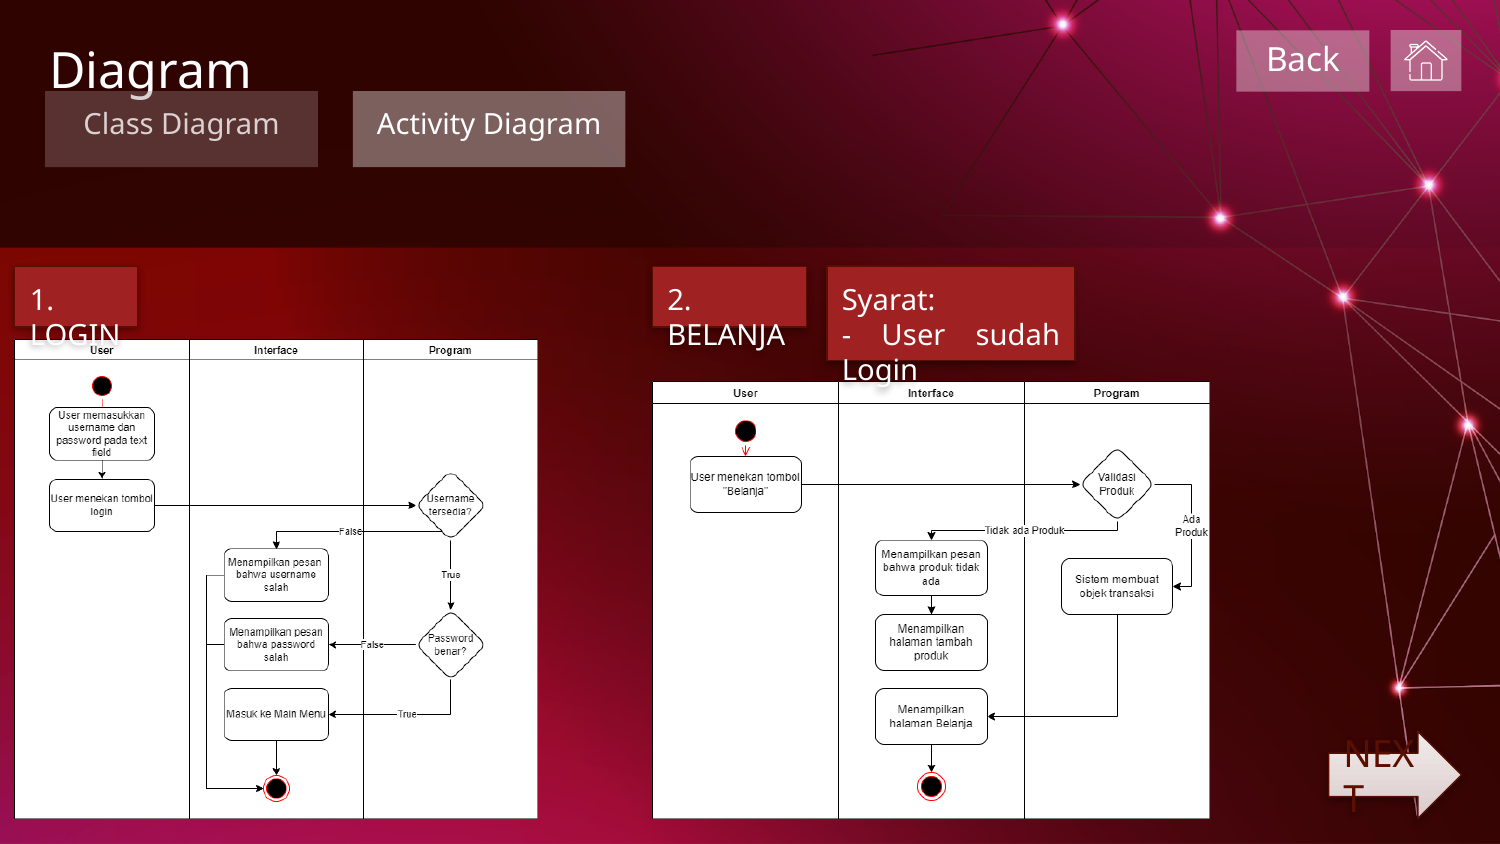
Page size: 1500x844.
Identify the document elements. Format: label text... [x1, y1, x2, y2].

subtitle Activity Diagram [352, 90, 626, 168]
subtitle Back [1246, 22, 1360, 30]
title Diagram [34, 23, 325, 95]
text_box 1. LOGIN [14, 266, 138, 328]
text_box NEXT [1327, 730, 1463, 820]
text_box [1390, 29, 1462, 92]
text_box Syarat: - User sudah Login [826, 265, 1076, 361]
text_box [45, 91, 318, 168]
text_box [1236, 30, 1370, 92]
picture [0, 0, 1500, 844]
text_box 2. BELANJA [652, 266, 807, 328]
